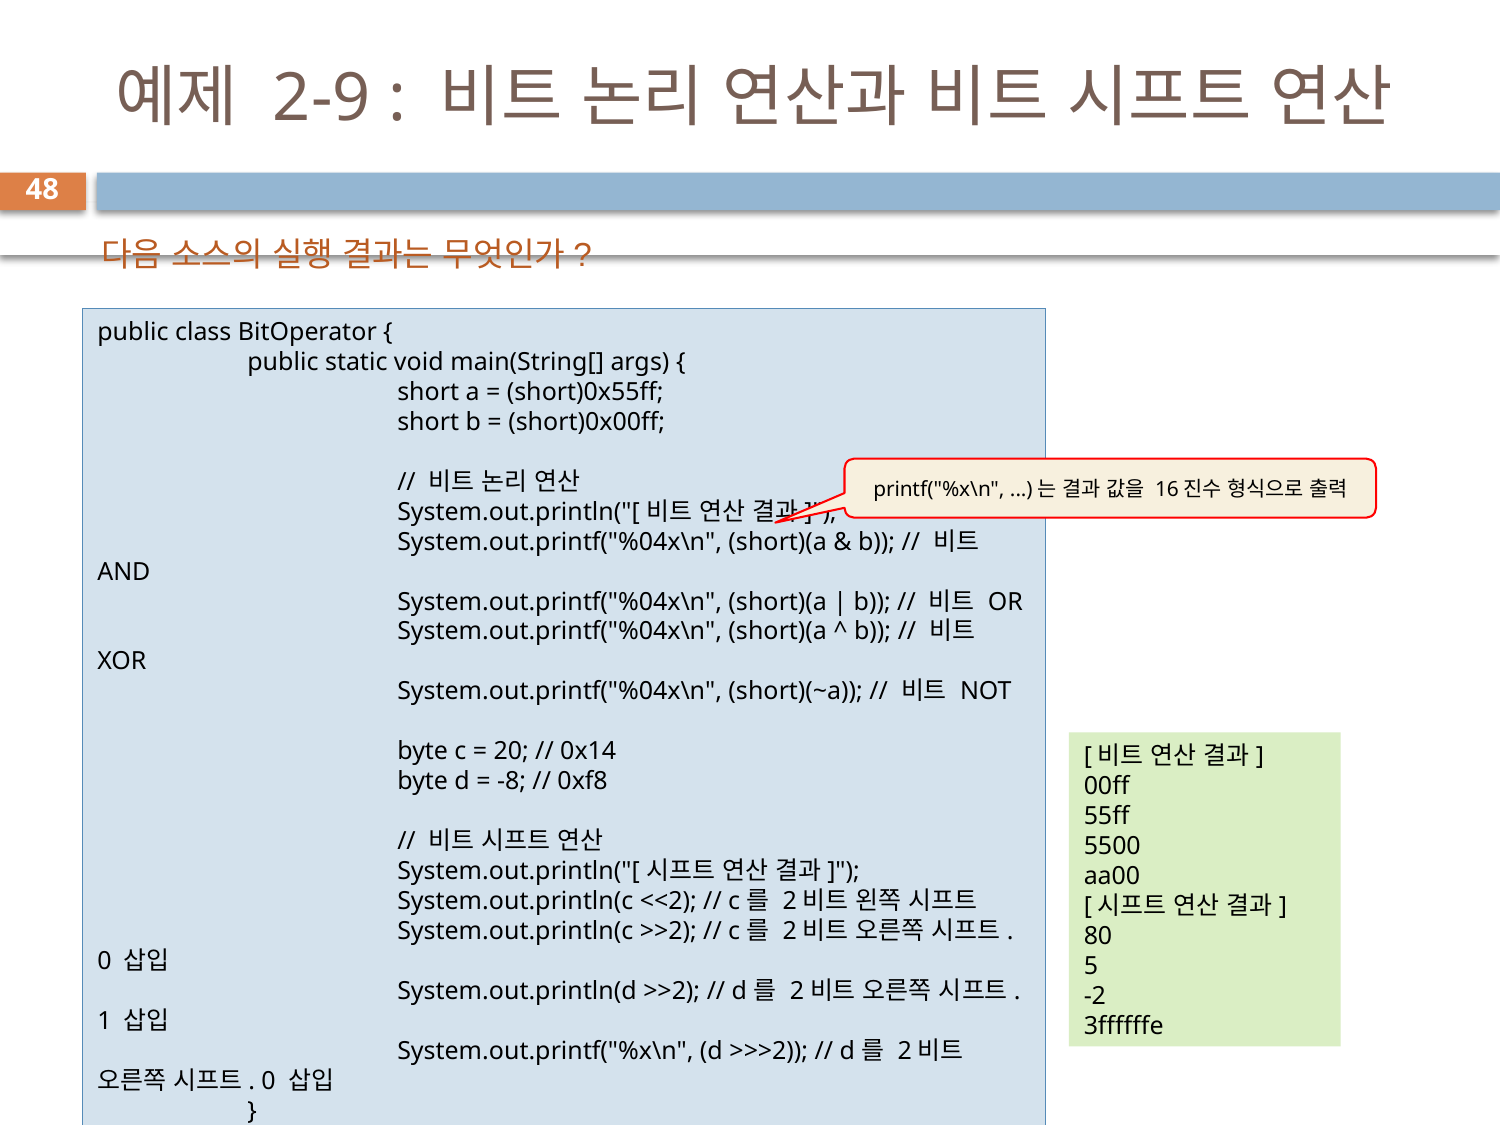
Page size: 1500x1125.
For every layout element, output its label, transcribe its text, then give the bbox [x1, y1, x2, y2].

slide_number 48 [0, 170, 87, 211]
text_box [0, 0, 1500, 75]
text_box public class BitOperator { public static void main(String[] args) { short a = (short)0x55ff; short b = (short)0x00ff; // 비트 논리 연산 System.out.println("[비트 연산 결과]"); System.out.printf("%04x\n", (short)(a & b)); // 비트 AND System.out.printf("%04x\n", (short)(a | b)); // 비트 OR System.out.printf("%04x\n", (short)(a ^ b)); // 비트 XOR System.out.printf("%04x\n", (short)(~a)); // 비트 NOT byte c = 20; // 0x14 byte d = -8; // 0xf8 // 비트 시프트 연산 System.out.println("[시프트 연산 결과]"); System.out.println(c <<2); // c를 2비트 왼쪽 시프트 System.out.println(c >>2); // c를 2비트 오른쪽 시프트. 0 삽입 System.out.println(d >>2); // d를 2비트 오른쪽 시프트. 1 삽입 System.out.printf("%x\n", (d >>>2)); // d를 2비트 오른쪽 시프트. 0 삽입 } } [82, 308, 1046, 1125]
text_box printf("%x\n", ...)는 결과 값을 16진수 형식으로 출력 [773, 456, 1378, 525]
text_box 다음 소스의 실행 결과는 무엇인가? [86, 225, 950, 280]
text_box [비트 연산 결과] 00ff 55ff 5500 aa00 [시프트 연산 결과] 80 5 -2 3ffffffe [1068, 732, 1341, 1047]
title 예제 2-9 : 비트 논리 연산과 비트 시프트 연산 [100, 75, 1438, 149]
